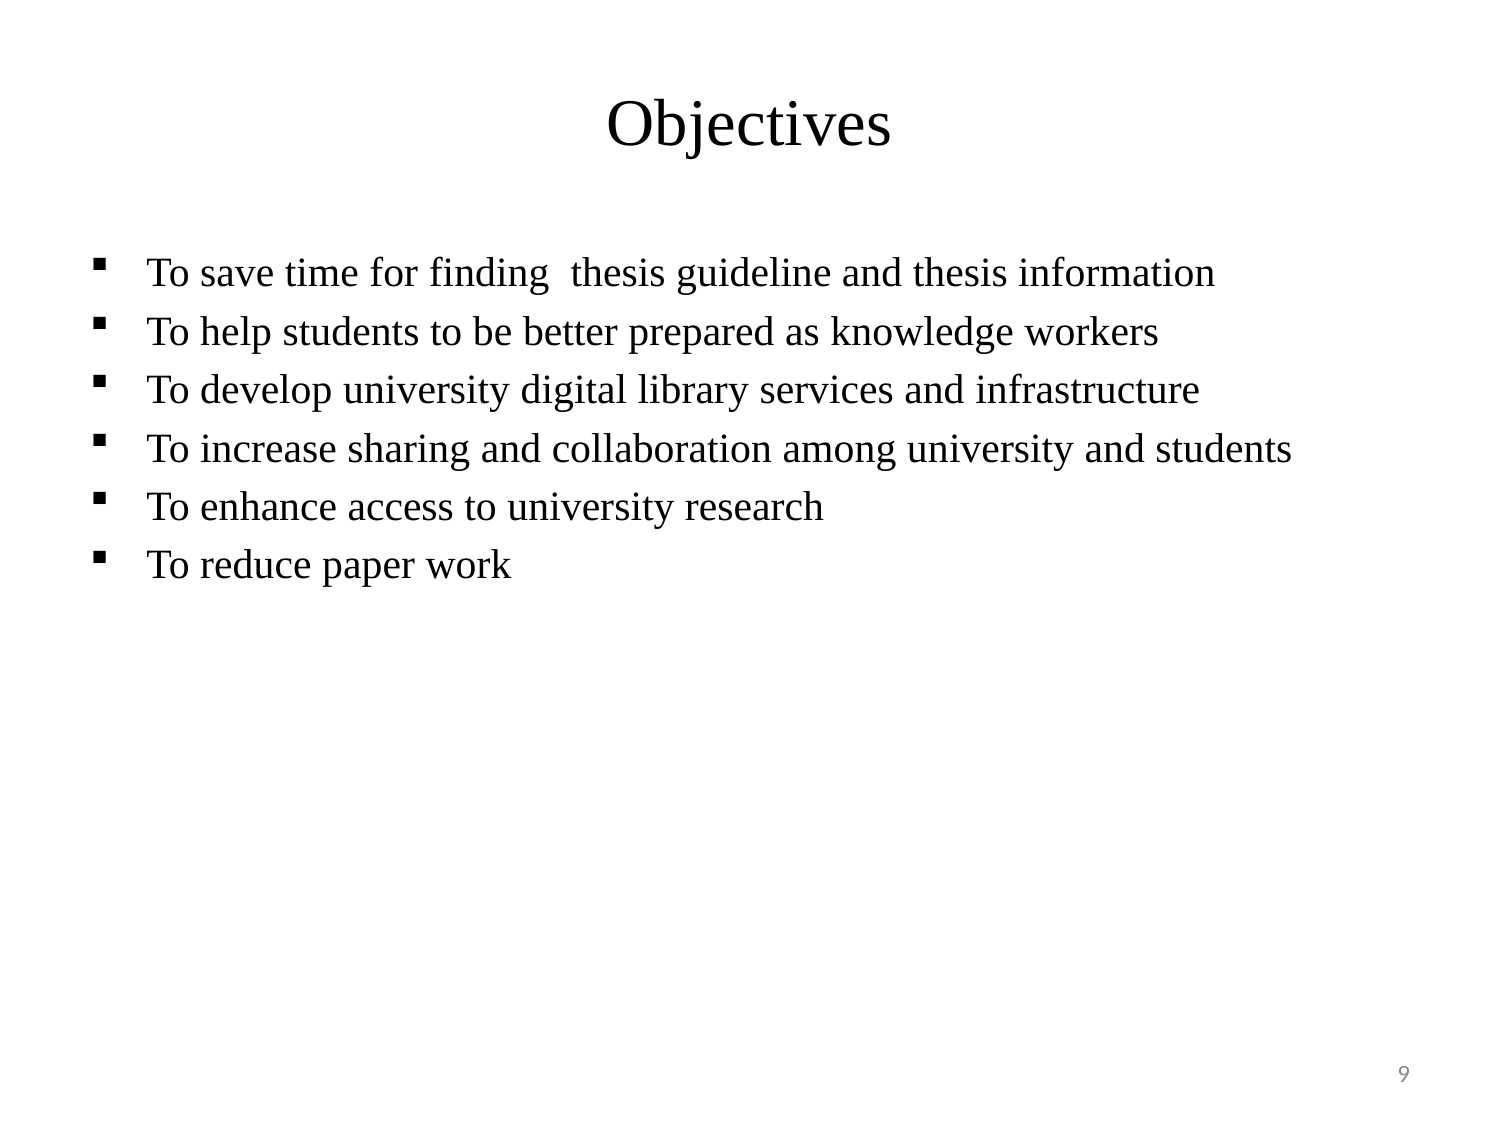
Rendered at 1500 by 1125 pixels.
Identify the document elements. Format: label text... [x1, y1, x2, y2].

list To save time for finding thesis guideline and thesis information To help students to be better prepared as knowledge workers To develop university digital library services and infrastructure To increase sharing and collaboration among university and students To enhance access to university research To reduce paper work [75, 237, 1425, 1005]
slide_number 9 [1074, 1042, 1425, 1103]
title Objectives [75, 12, 1425, 225]
